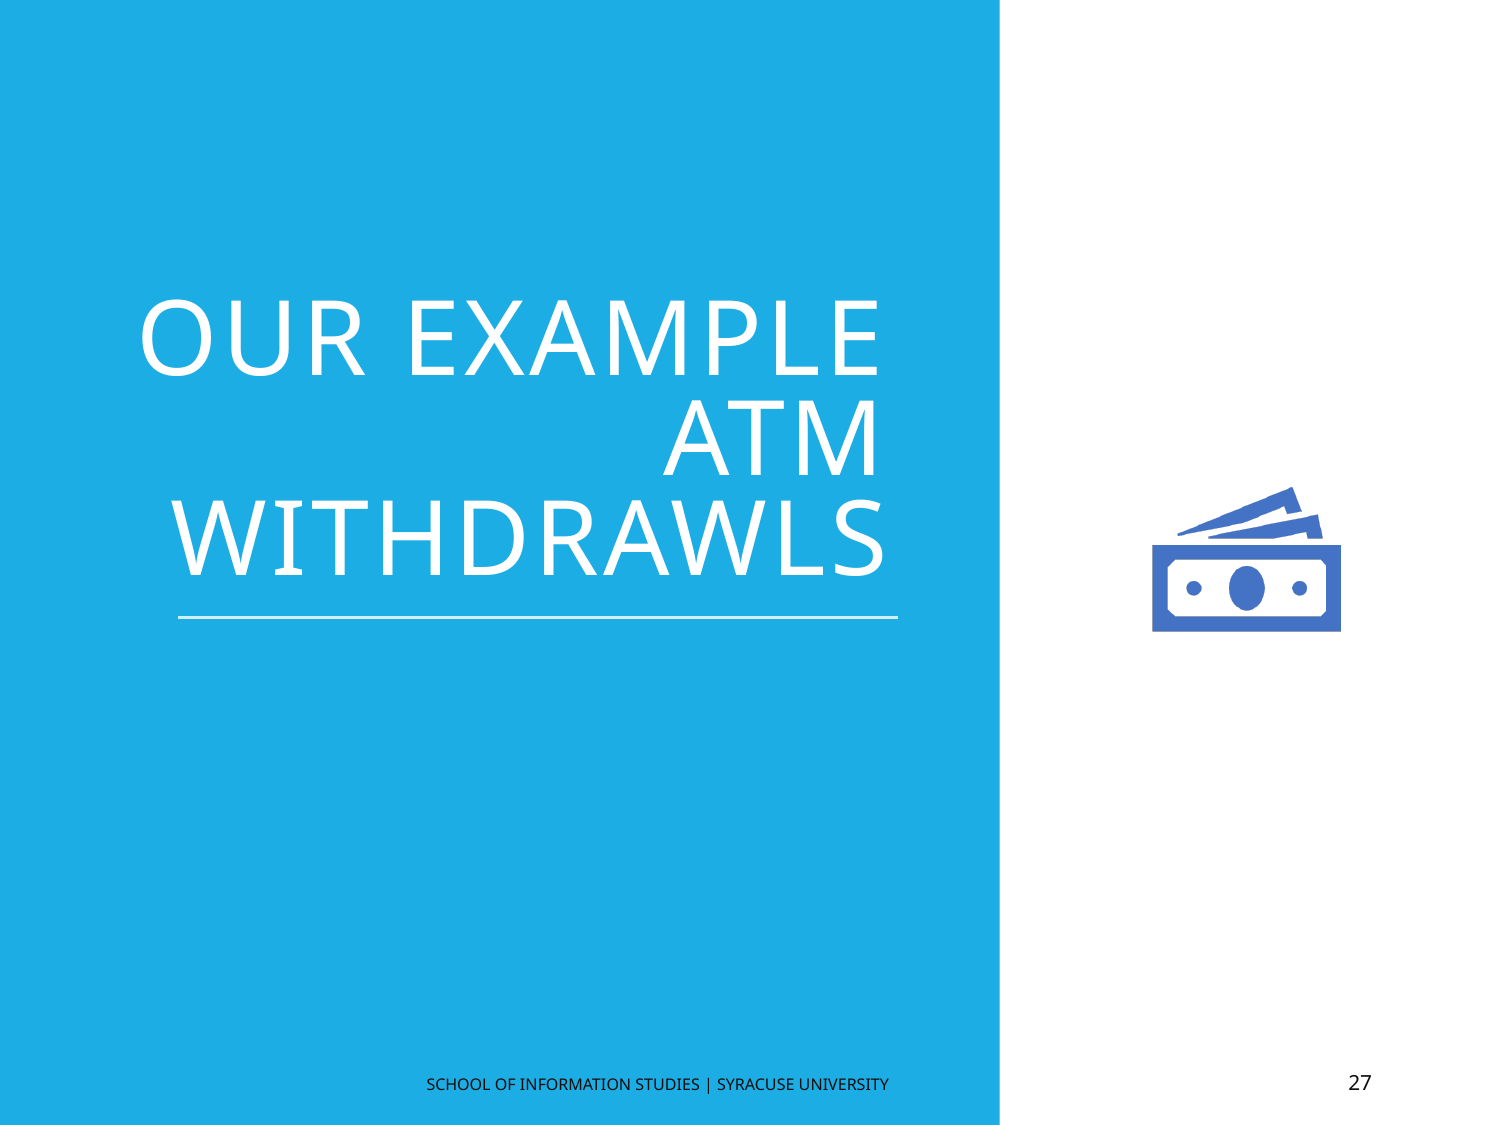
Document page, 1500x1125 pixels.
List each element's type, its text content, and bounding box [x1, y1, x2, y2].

text_box [0, 0, 1001, 1125]
footer School of Information Studies | Syracuse University [391, 1061, 904, 1107]
picture [1144, 460, 1349, 665]
slide_number 27 [1333, 1061, 1454, 1107]
text_box [1001, 0, 1500, 1125]
title Our Example ATM WITHDRAWLS [78, 104, 904, 603]
